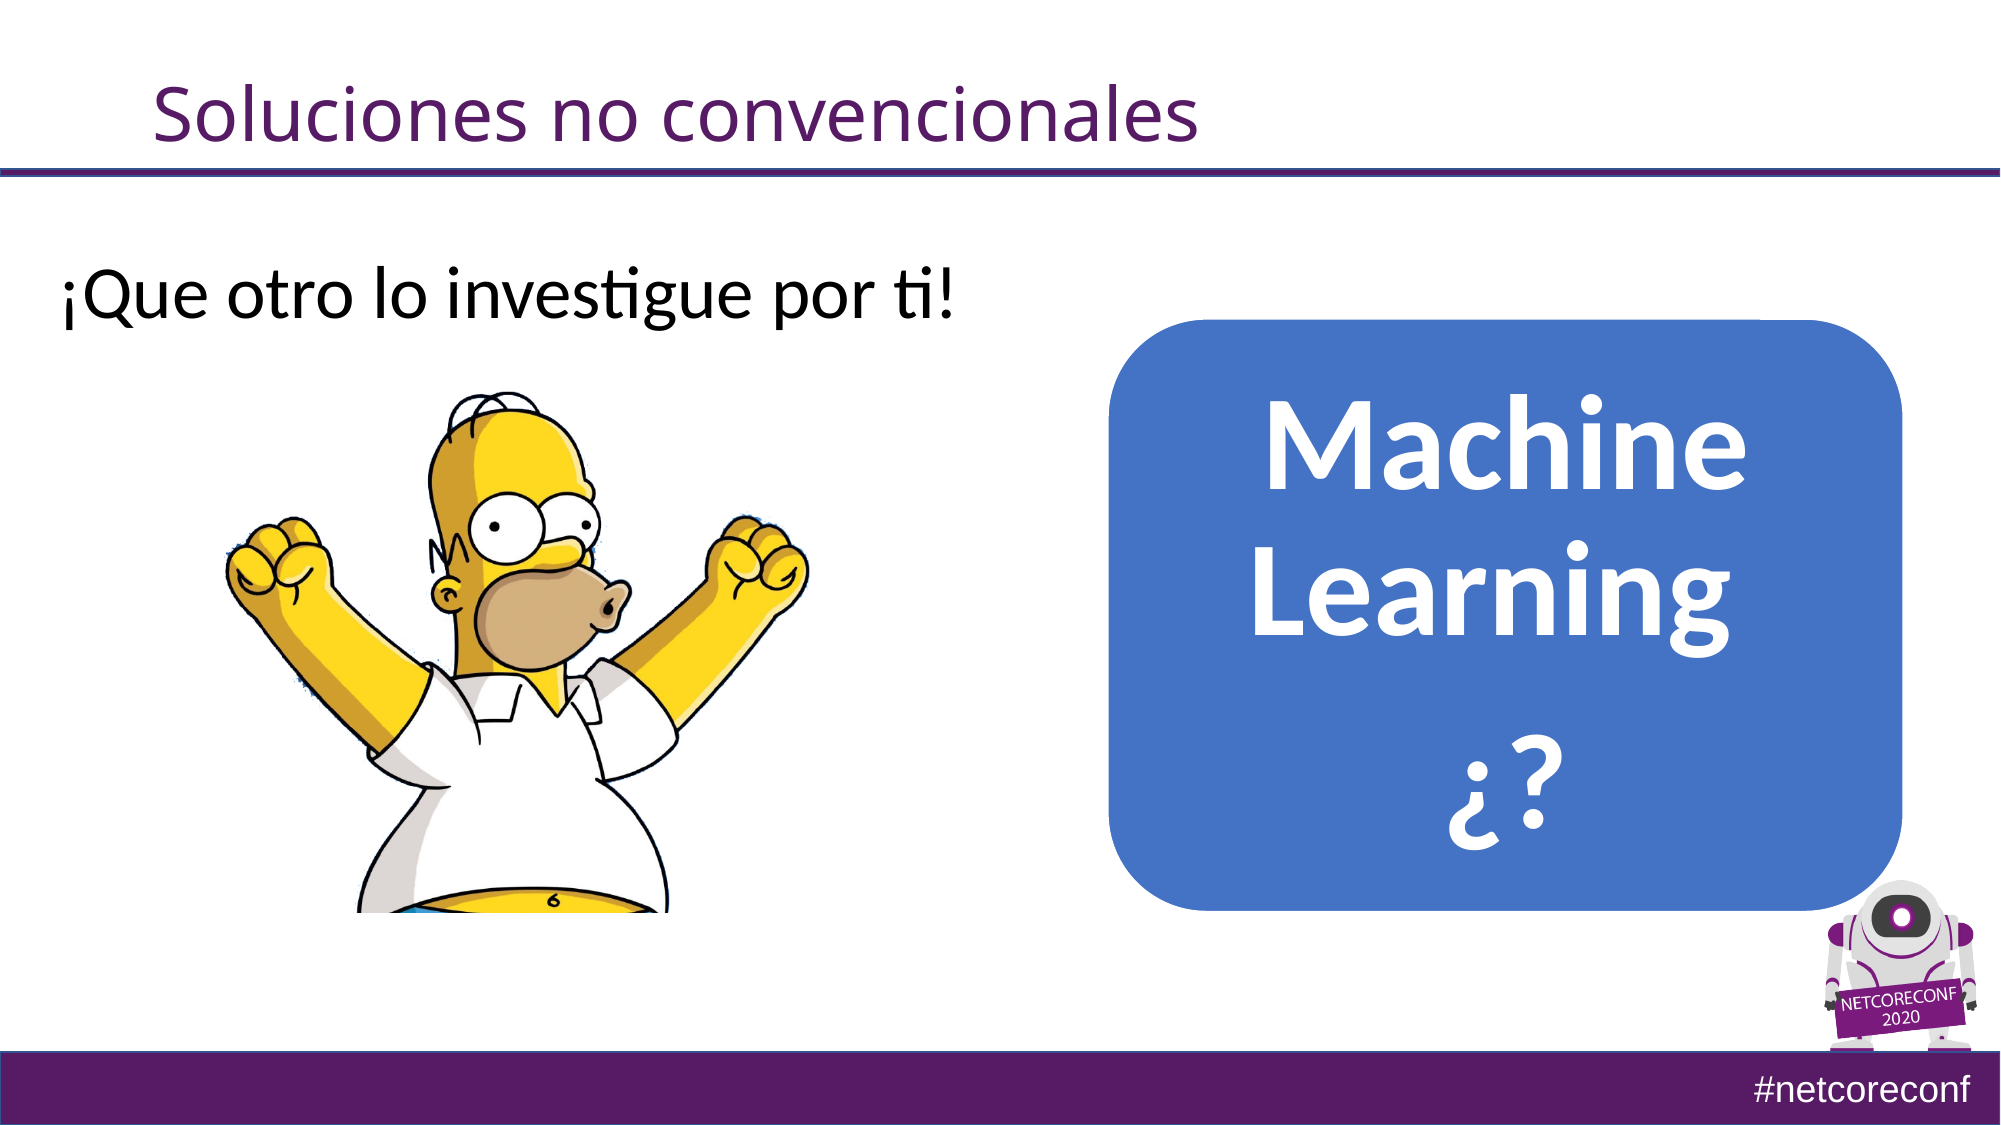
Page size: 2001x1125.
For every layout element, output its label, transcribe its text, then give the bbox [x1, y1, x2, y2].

title Soluciones no convencionales [137, 20, 1863, 213]
picture [1824, 880, 1977, 1051]
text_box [1107, 318, 1904, 913]
text_box ¡Que otro lo investigue por ti! [43, 235, 1118, 521]
picture [224, 389, 812, 913]
